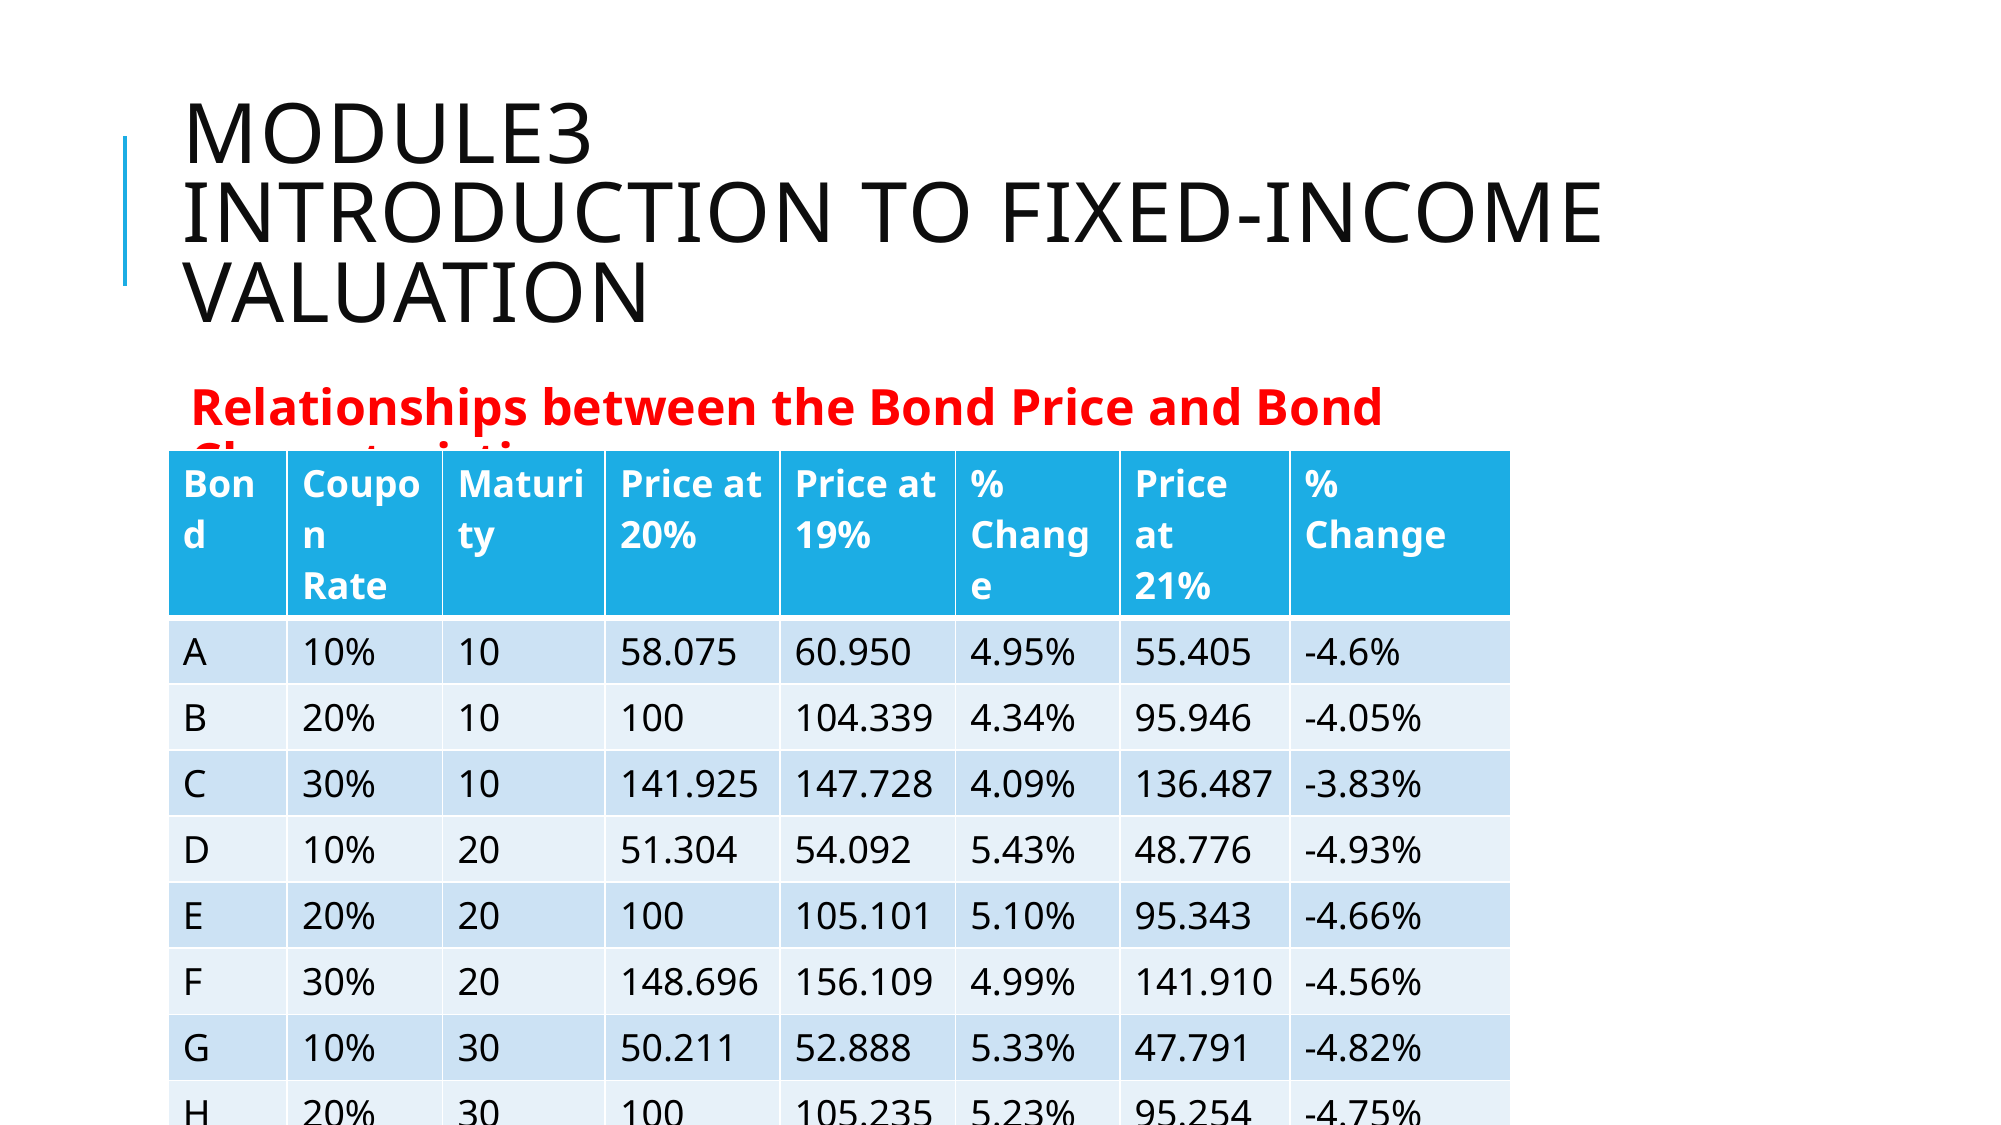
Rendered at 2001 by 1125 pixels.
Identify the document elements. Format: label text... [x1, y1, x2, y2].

table_cell 10% [288, 1015, 442, 1080]
table_cell 30% [288, 751, 442, 815]
table_cell 5.23% [956, 1081, 1119, 1125]
table_cell 52.888 [781, 1015, 955, 1080]
table_cell 100 [606, 1081, 779, 1125]
table_cell -4.56% [1291, 949, 1510, 1014]
table_cell A [169, 621, 286, 683]
table_cell G [169, 1015, 286, 1080]
table_cell 48.776 [1121, 817, 1289, 881]
table_header % Change [1291, 451, 1510, 615]
table_cell 10% [288, 817, 442, 881]
table_cell 5.33% [956, 1015, 1119, 1080]
table_cell 136.487 [1121, 751, 1289, 815]
table_cell 30% [288, 949, 442, 1014]
list Relationships between the Bond Price and Bond Characteristics [168, 375, 1763, 1035]
title Module3 Introduction to fixed-income valuation [168, 96, 1763, 342]
table_cell 148.696 [606, 949, 779, 1014]
table_cell F [169, 949, 286, 1014]
table_cell 4.99% [956, 949, 1119, 1014]
table_cell 60.950 [781, 621, 955, 683]
table_cell D [169, 817, 286, 881]
table_cell 5.10% [956, 883, 1119, 947]
table_cell 20 [443, 817, 604, 881]
table_cell 141.925 [606, 751, 779, 815]
table_cell 105.101 [781, 883, 955, 947]
table_cell 58.075 [606, 621, 779, 683]
table_cell -4.66% [1291, 883, 1510, 947]
table_cell 147.728 [781, 751, 955, 815]
table_cell 4.09% [956, 751, 1119, 815]
table_cell 141.910 [1121, 949, 1289, 1014]
table_header % Change [956, 451, 1119, 615]
table_cell 10 [443, 685, 604, 749]
table_cell 20% [288, 685, 442, 749]
table_cell 10% [288, 621, 442, 683]
table_cell 4.34% [956, 685, 1119, 749]
table_cell 20 [443, 949, 604, 1014]
table_cell 156.109 [781, 949, 955, 1014]
table_header Bond [169, 451, 286, 615]
table_header Coupon Rate [288, 451, 442, 615]
table_cell 20 [443, 883, 604, 947]
table_cell 4.95% [956, 621, 1119, 683]
table_cell 47.791 [1121, 1015, 1289, 1080]
table_cell -4.6% [1291, 621, 1510, 683]
table_cell H [169, 1081, 286, 1125]
table_cell 51.304 [606, 817, 779, 881]
table_cell 10 [443, 621, 604, 683]
table_cell E [169, 883, 286, 947]
table_cell 10 [443, 751, 604, 815]
table_cell 54.092 [781, 817, 955, 881]
table_cell -4.05% [1291, 685, 1510, 749]
table_cell -3.83% [1291, 751, 1510, 815]
table_cell 95.946 [1121, 685, 1289, 749]
table_header Price at 20% [606, 451, 779, 615]
table_cell 30 [443, 1015, 604, 1080]
table_header Maturity [443, 451, 604, 615]
table_cell 105.235 [781, 1081, 955, 1125]
table_cell 104.339 [781, 685, 955, 749]
table_header Price at 19% [781, 451, 955, 615]
table_cell 20% [288, 1081, 442, 1125]
table_cell 95.343 [1121, 883, 1289, 947]
table_cell 100 [606, 883, 779, 947]
table_cell 30 [443, 1081, 604, 1125]
table_cell 55.405 [1121, 621, 1289, 683]
table_cell -4.82% [1291, 1015, 1510, 1080]
table_cell 5.43% [956, 817, 1119, 881]
table_cell -4.75% [1291, 1081, 1510, 1125]
table_header Price at 21% [1121, 451, 1289, 615]
table_cell 50.211 [606, 1015, 779, 1080]
table_cell B [169, 685, 286, 749]
table_cell 95.254 [1121, 1081, 1289, 1125]
table_cell 20% [288, 883, 442, 947]
table_cell 100 [606, 685, 779, 749]
table_cell -4.93% [1291, 817, 1510, 881]
table_cell C [169, 751, 286, 815]
